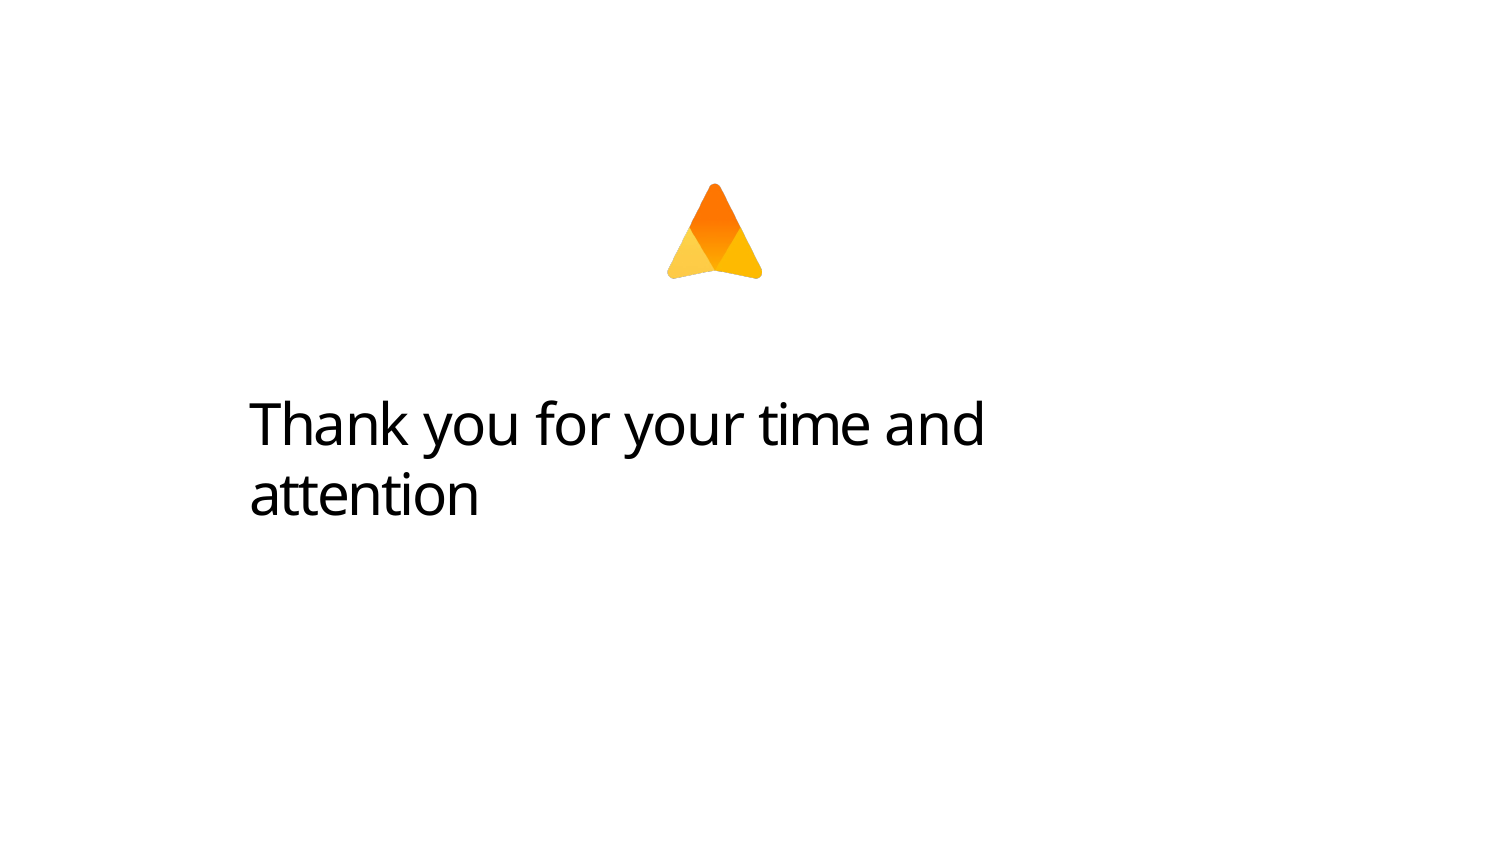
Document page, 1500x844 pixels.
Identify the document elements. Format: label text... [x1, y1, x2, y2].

text_box [665, 183, 762, 281]
title Thank you for your time and attention [247, 384, 1180, 528]
